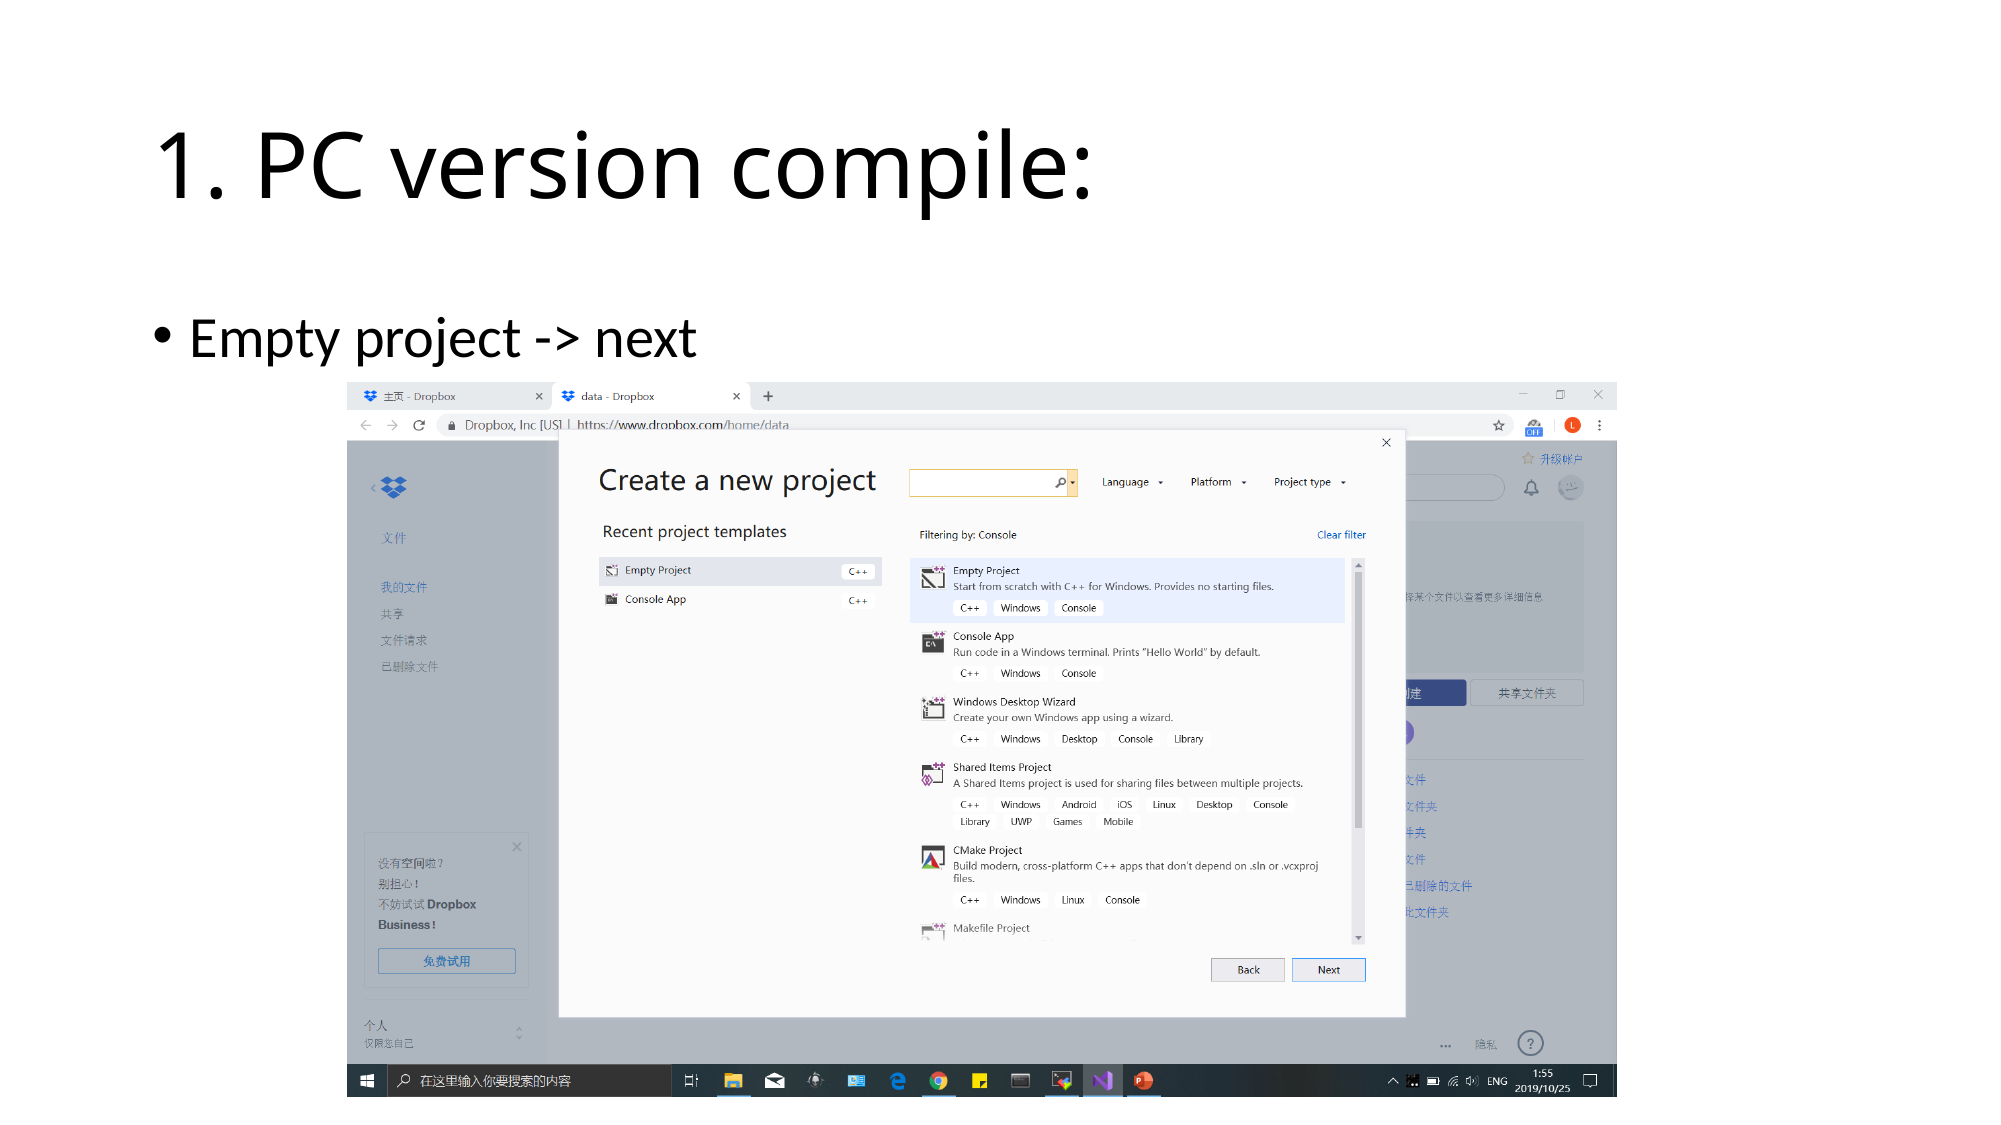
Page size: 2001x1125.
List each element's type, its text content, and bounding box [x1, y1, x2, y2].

title 1. PC version compile: [137, 59, 1863, 278]
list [347, 382, 1617, 1097]
text_box Empty project -> next [137, 299, 1863, 1014]
